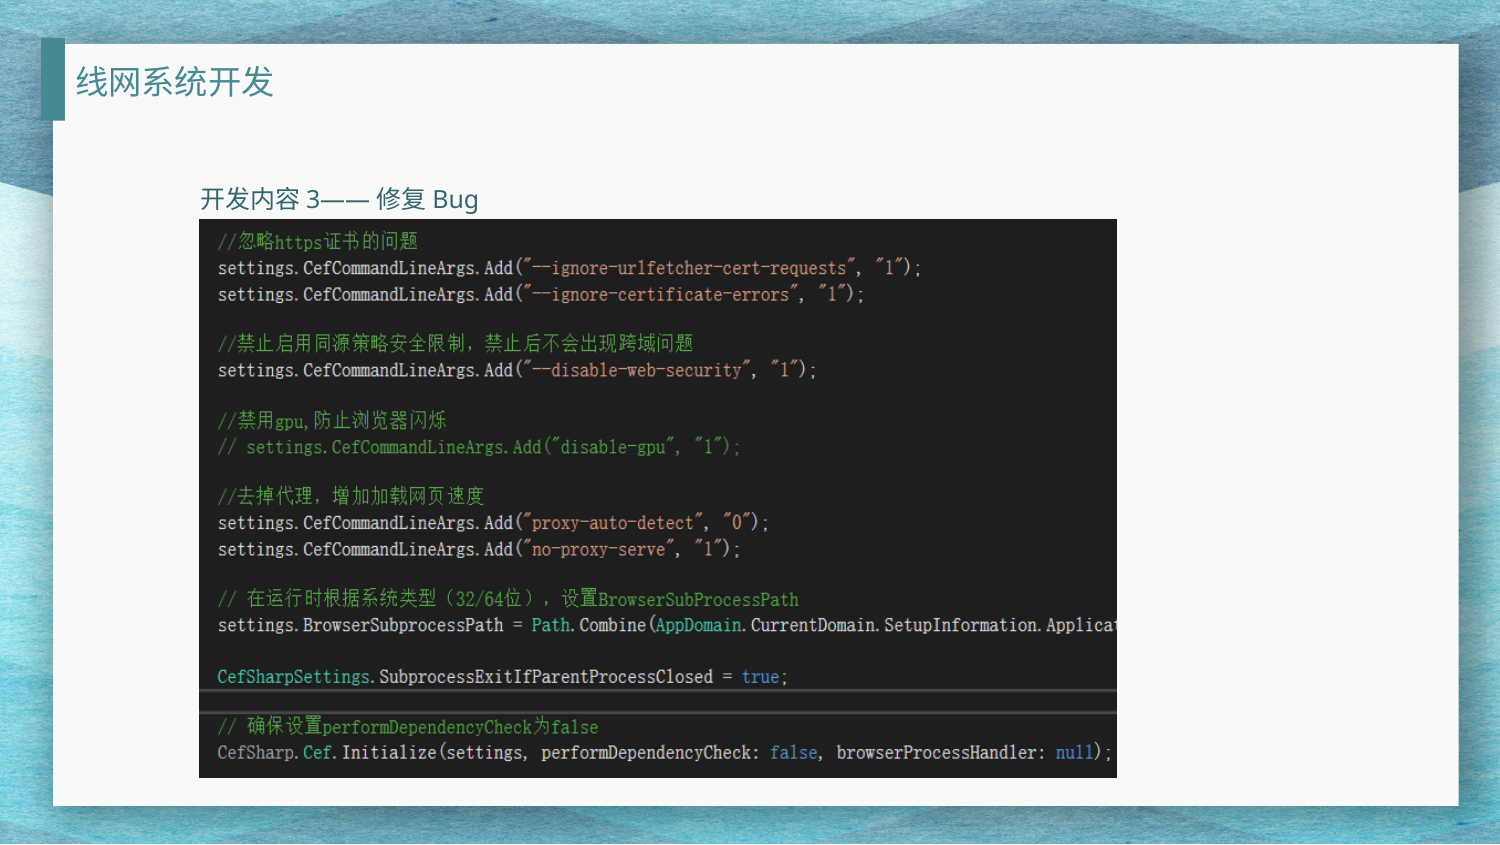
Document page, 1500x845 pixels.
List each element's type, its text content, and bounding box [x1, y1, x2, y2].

picture [0, 0, 1500, 844]
text_box 开发内容3——修复Bug [188, 177, 615, 219]
text_box 线网系统开发 [48, 55, 350, 107]
